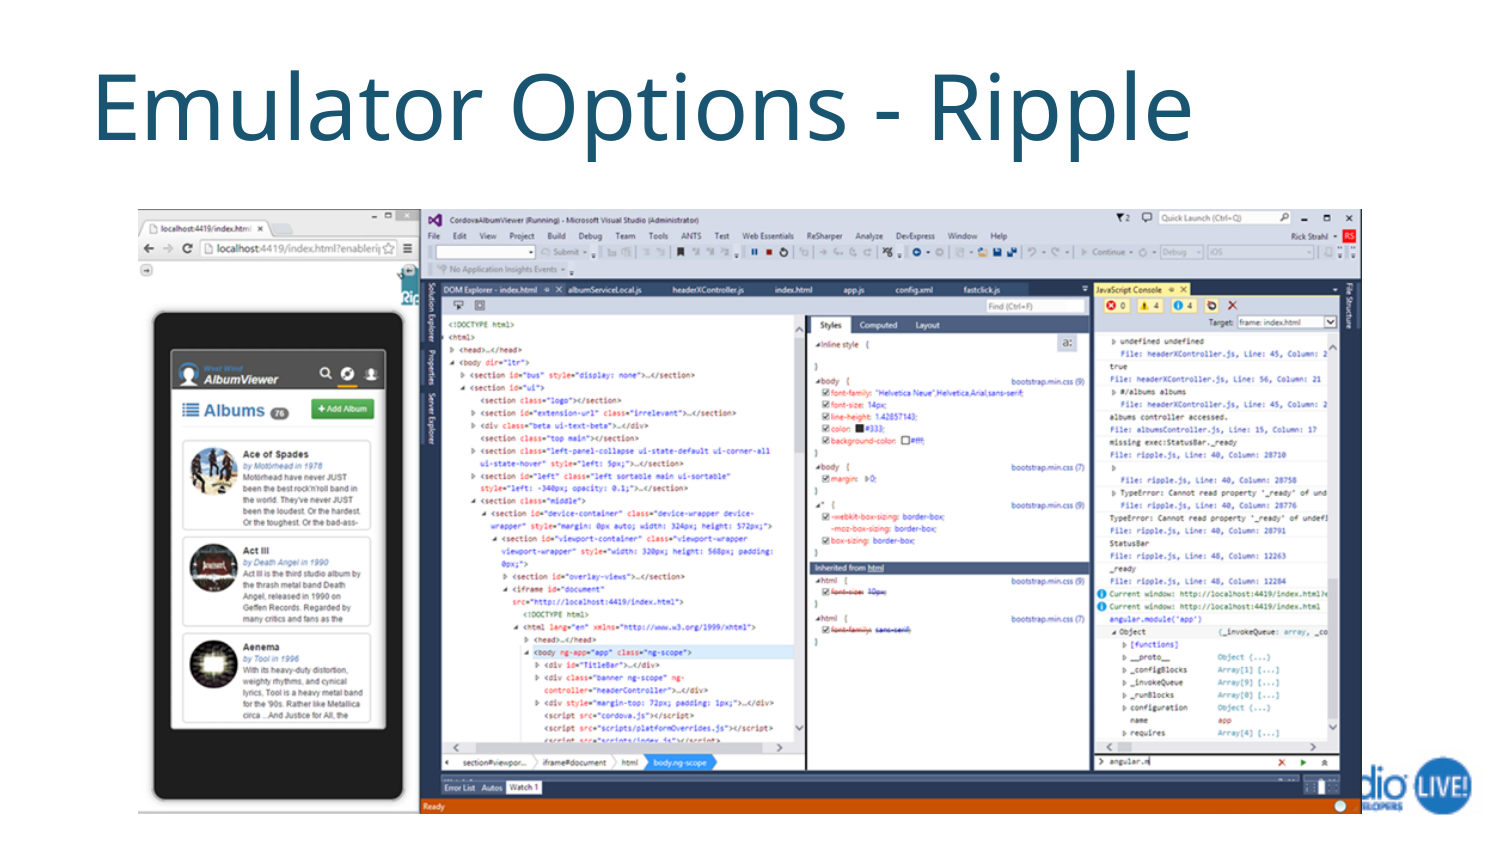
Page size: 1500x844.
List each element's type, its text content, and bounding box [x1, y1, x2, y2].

picture [0, 0, 1500, 844]
title Emulator Options - Ripple [74, 33, 1426, 175]
